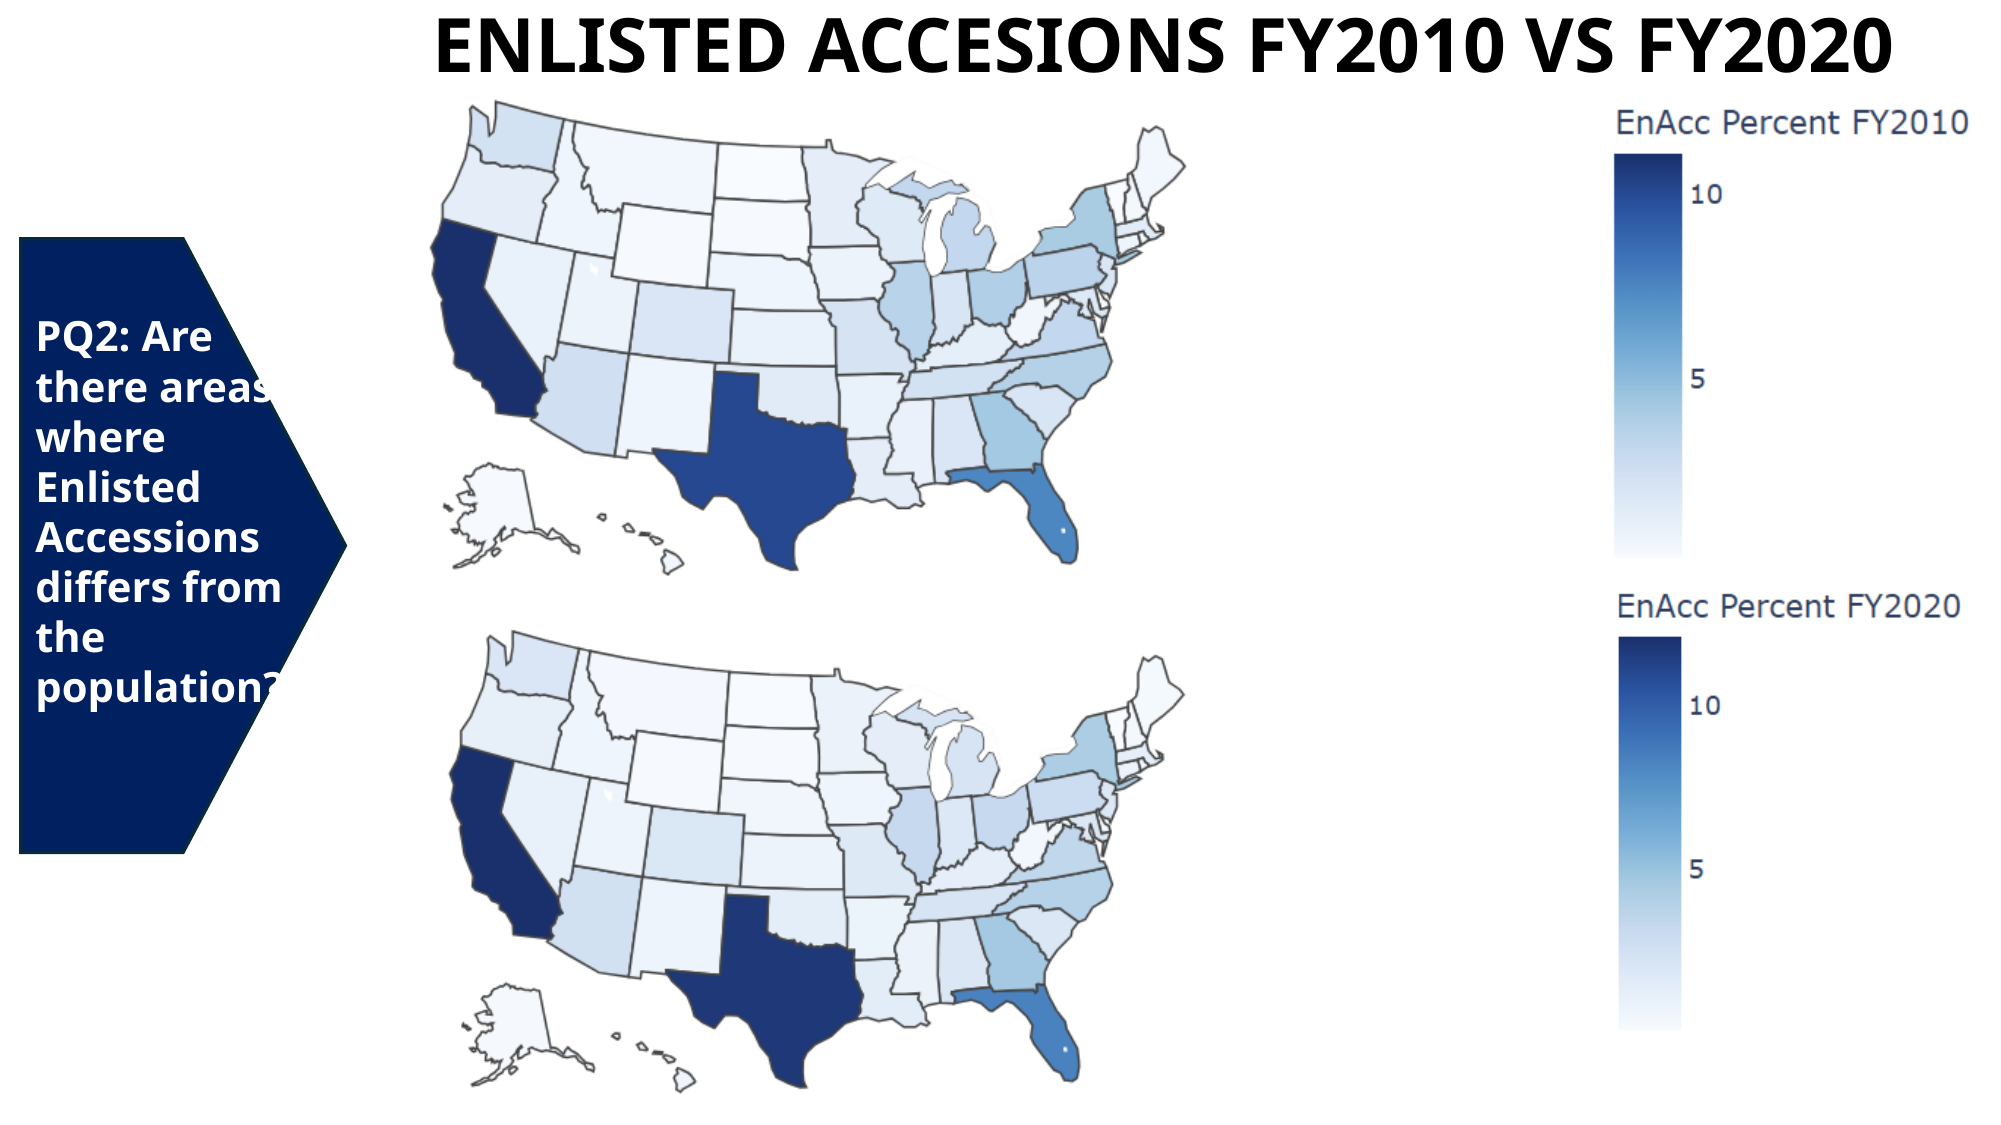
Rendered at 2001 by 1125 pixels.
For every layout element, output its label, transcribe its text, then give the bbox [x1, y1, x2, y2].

picture [1576, 57, 1991, 1055]
text_box ENLISTED ACCESIONS FY2010 VS FY2020 [417, 0, 1911, 95]
picture [387, 58, 1219, 1122]
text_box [20, 238, 347, 853]
